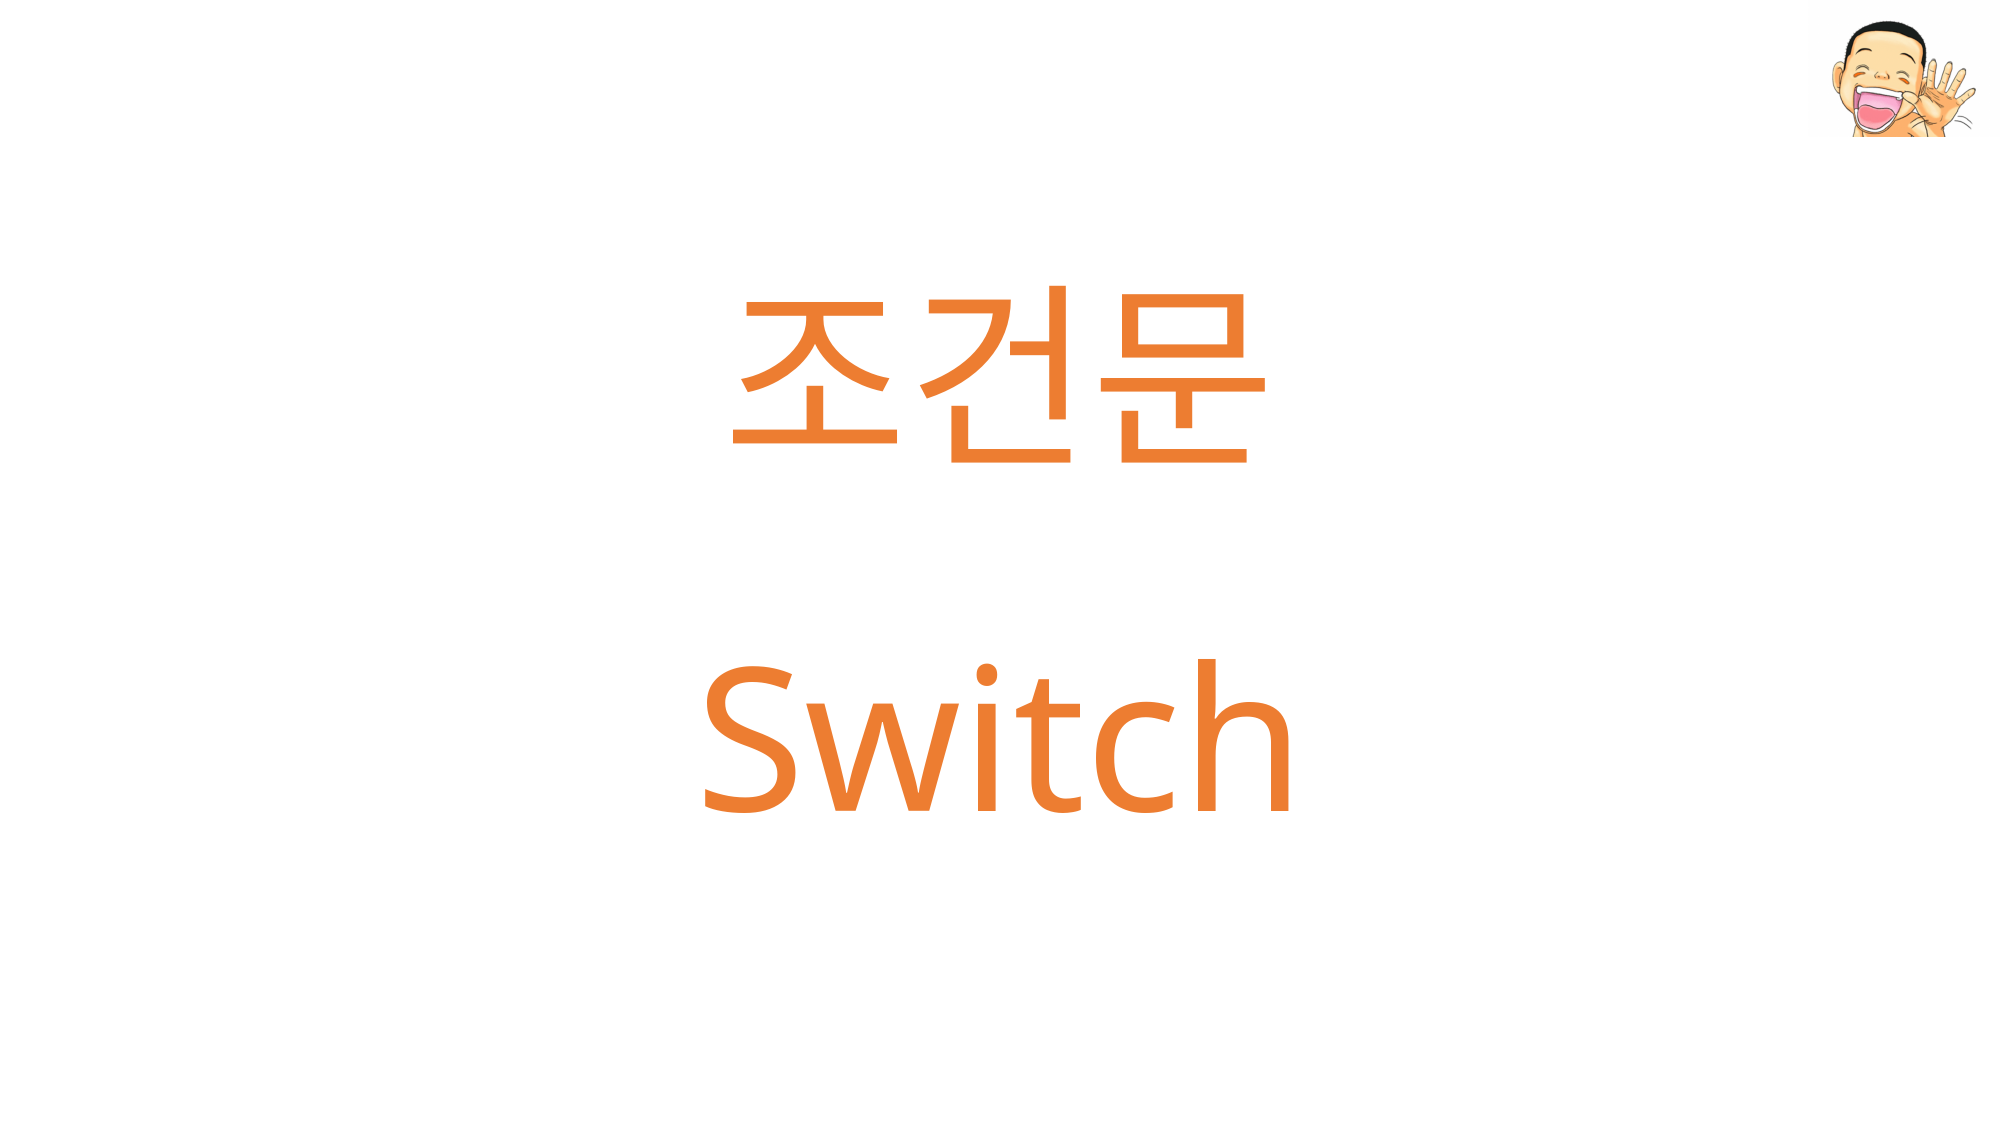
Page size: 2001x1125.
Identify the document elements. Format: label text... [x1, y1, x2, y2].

text_box 조건문 Switch [0, 123, 2000, 859]
picture [1808, 0, 2000, 123]
